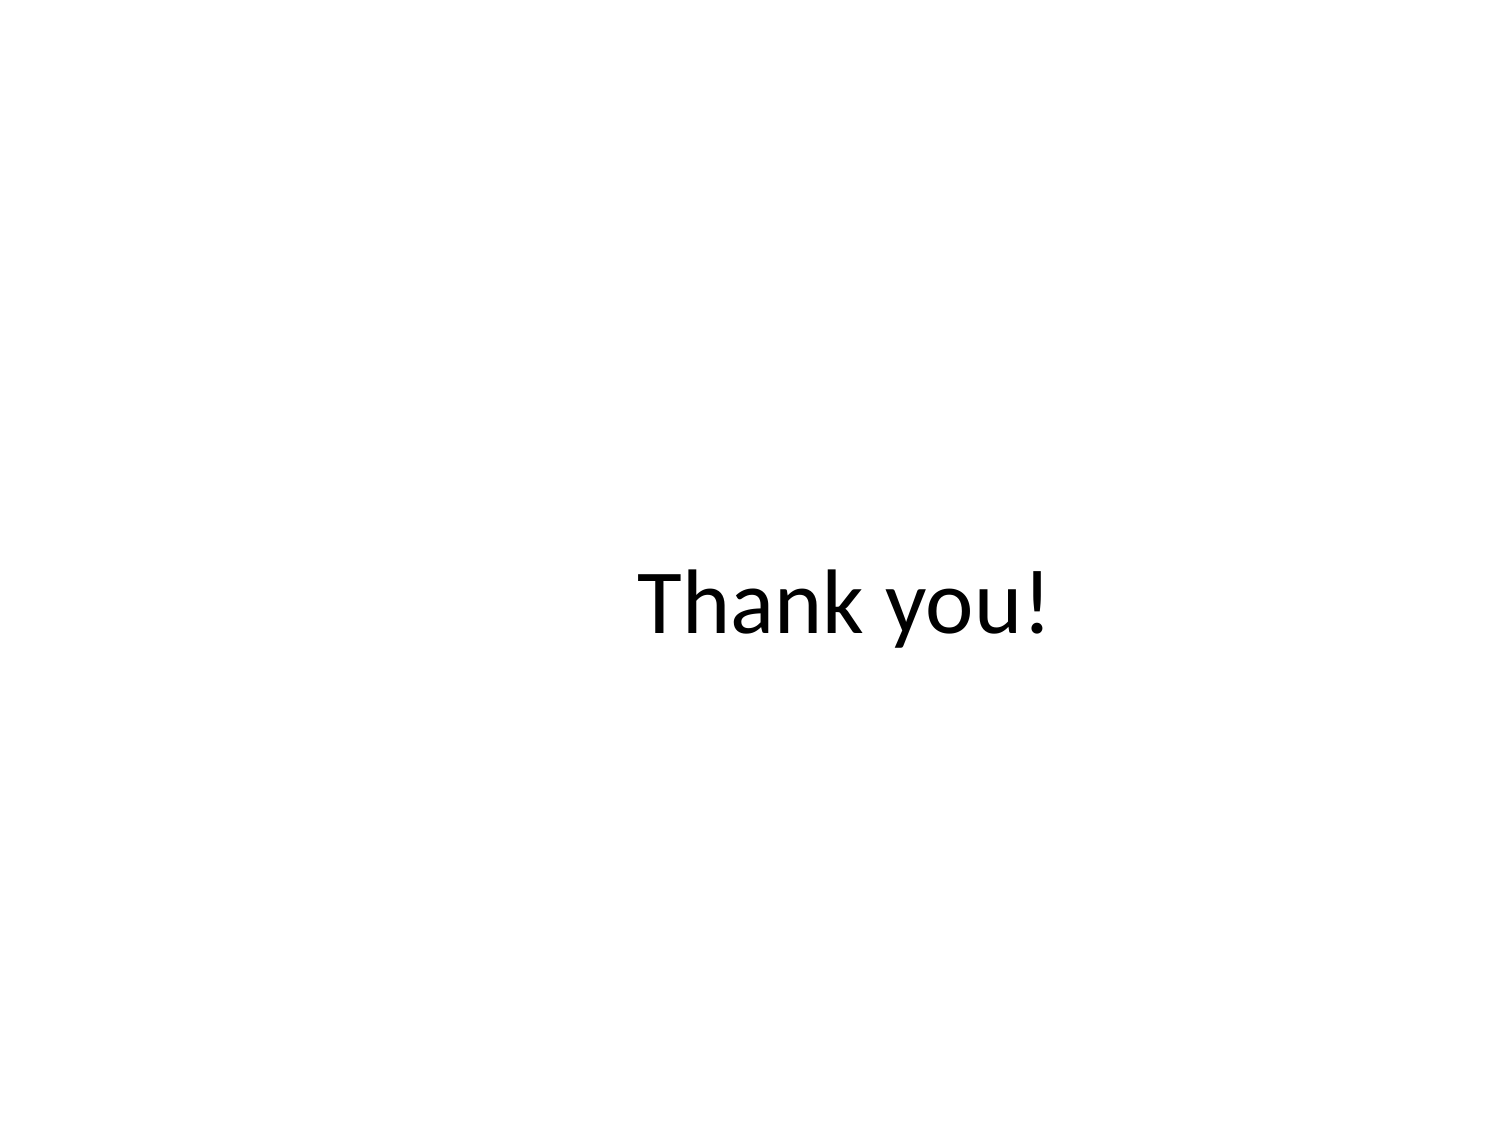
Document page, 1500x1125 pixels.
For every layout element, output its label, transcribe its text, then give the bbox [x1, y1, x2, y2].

title Thank you! [230, 503, 1461, 691]
